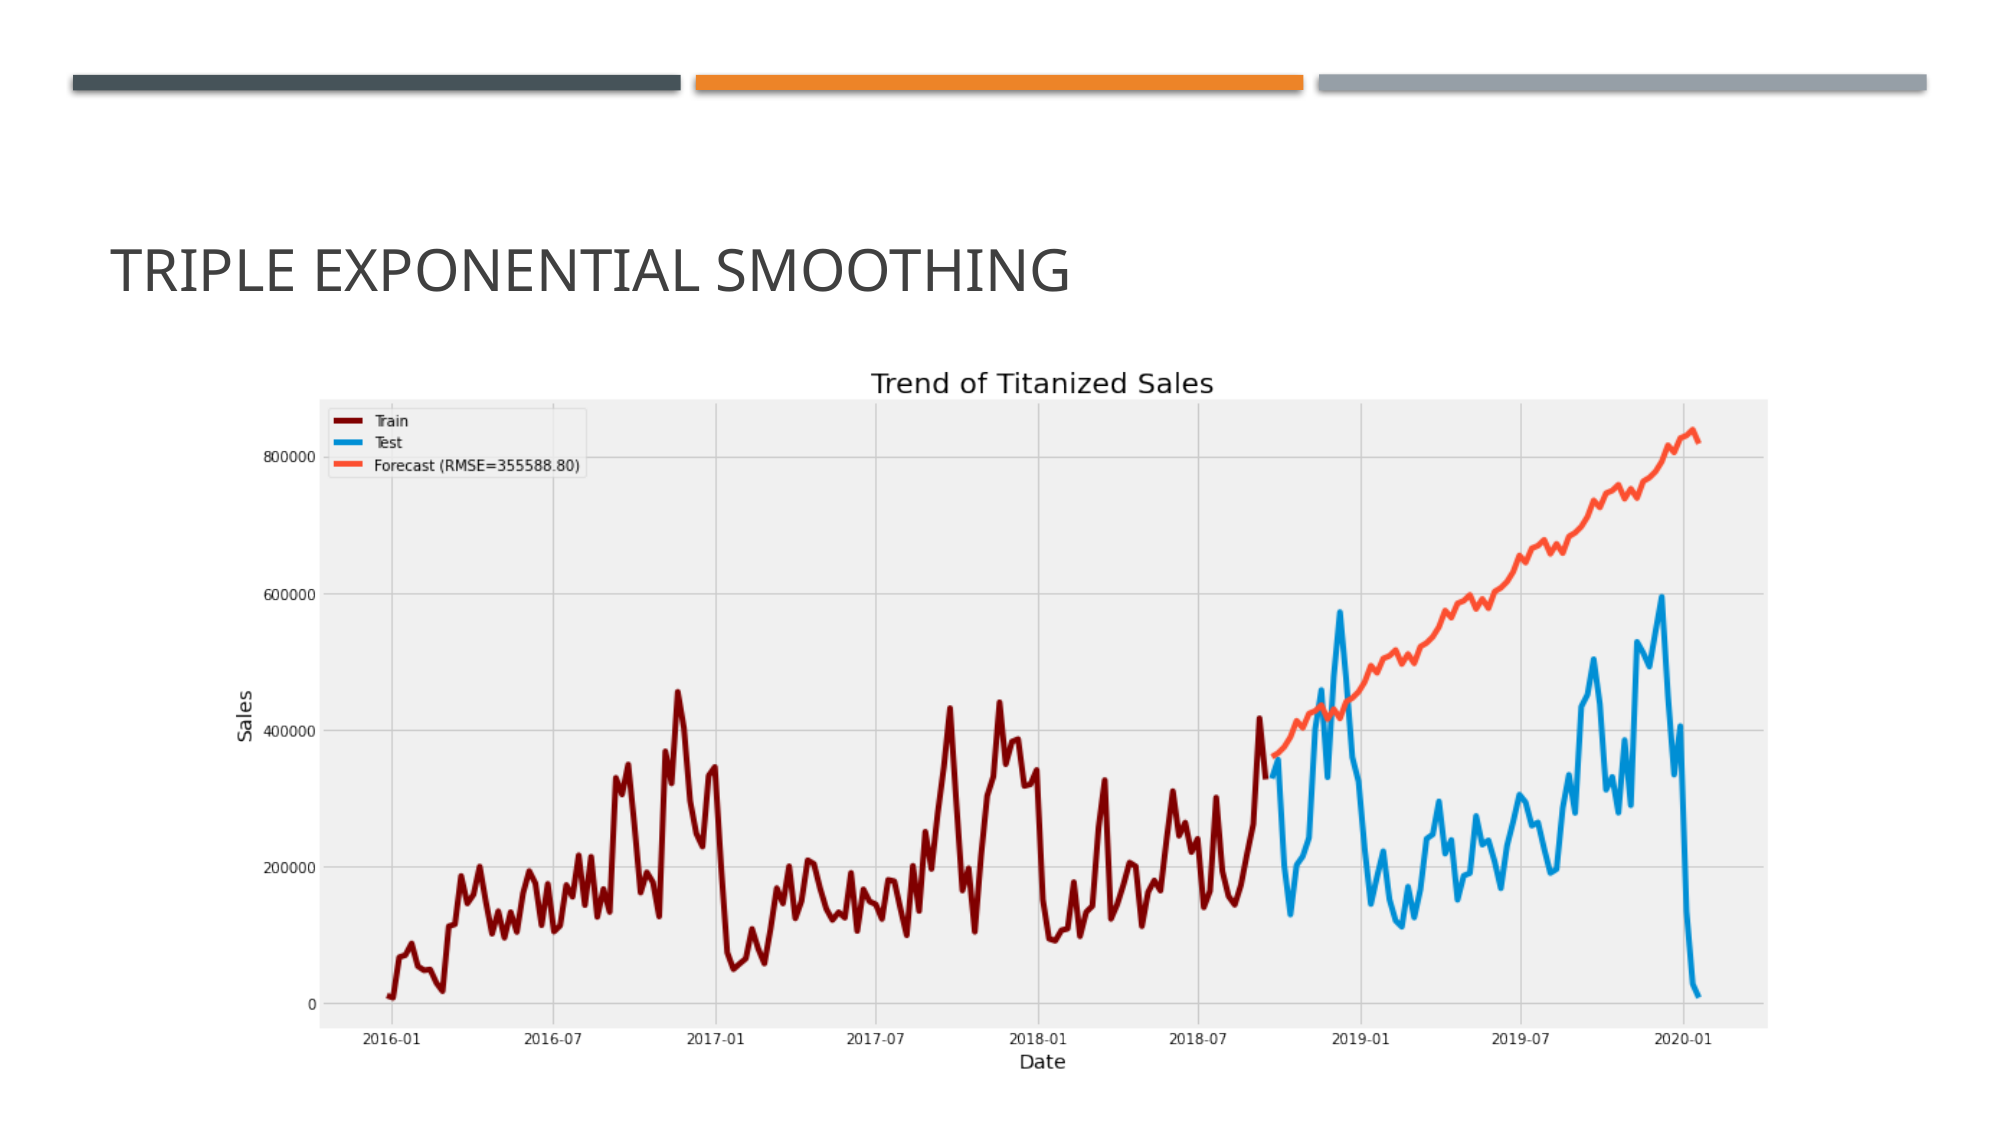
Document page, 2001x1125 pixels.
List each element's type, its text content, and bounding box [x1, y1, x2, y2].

title Triple exponential smoothing [95, 115, 1905, 311]
picture [226, 362, 1774, 1083]
